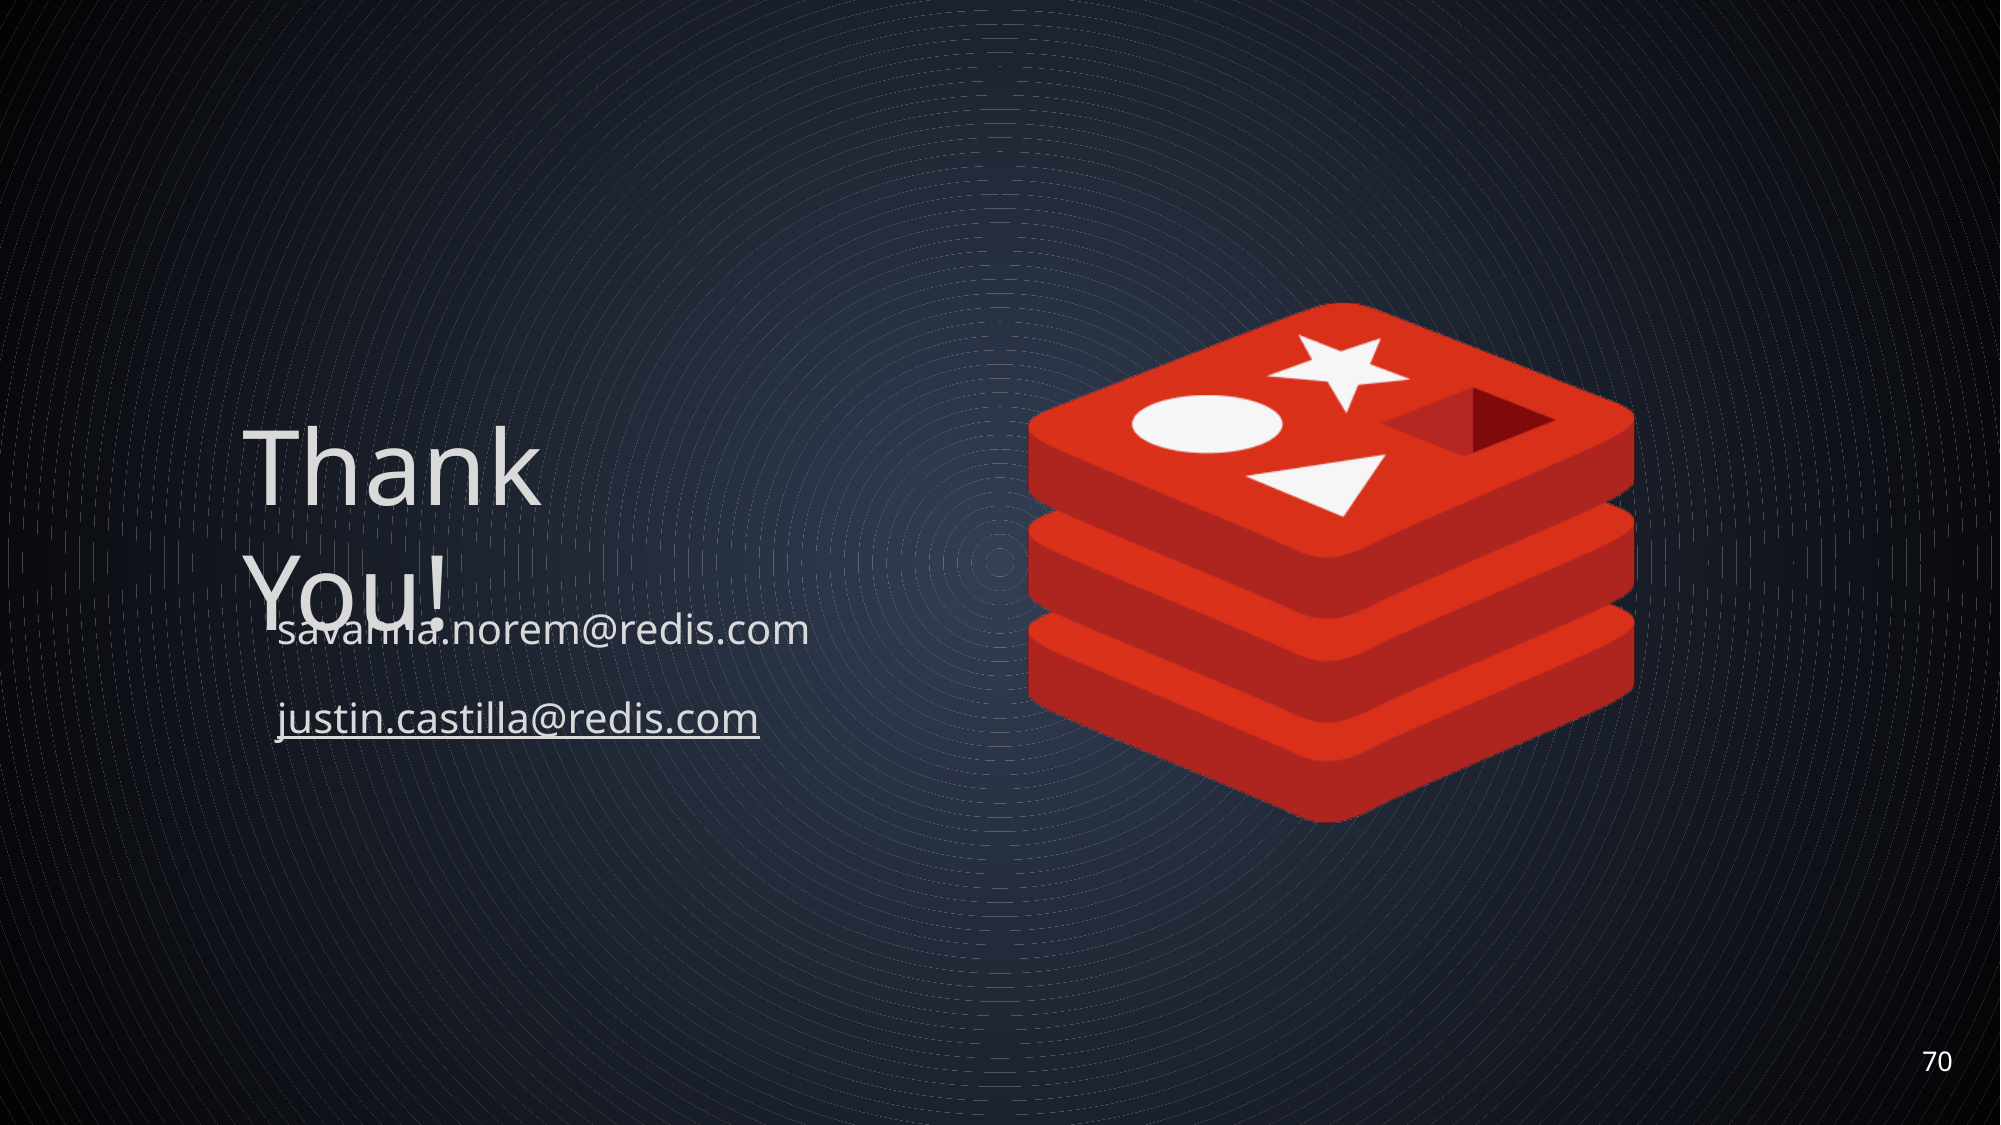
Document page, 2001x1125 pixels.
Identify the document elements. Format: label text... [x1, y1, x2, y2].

subtitle savanna.norem@redis.com justin.castilla@redis.com [261, 579, 839, 780]
slide_number ‹#› [1853, 1019, 1974, 1106]
text_box Thank You! [227, 386, 786, 667]
picture [971, 203, 1691, 922]
